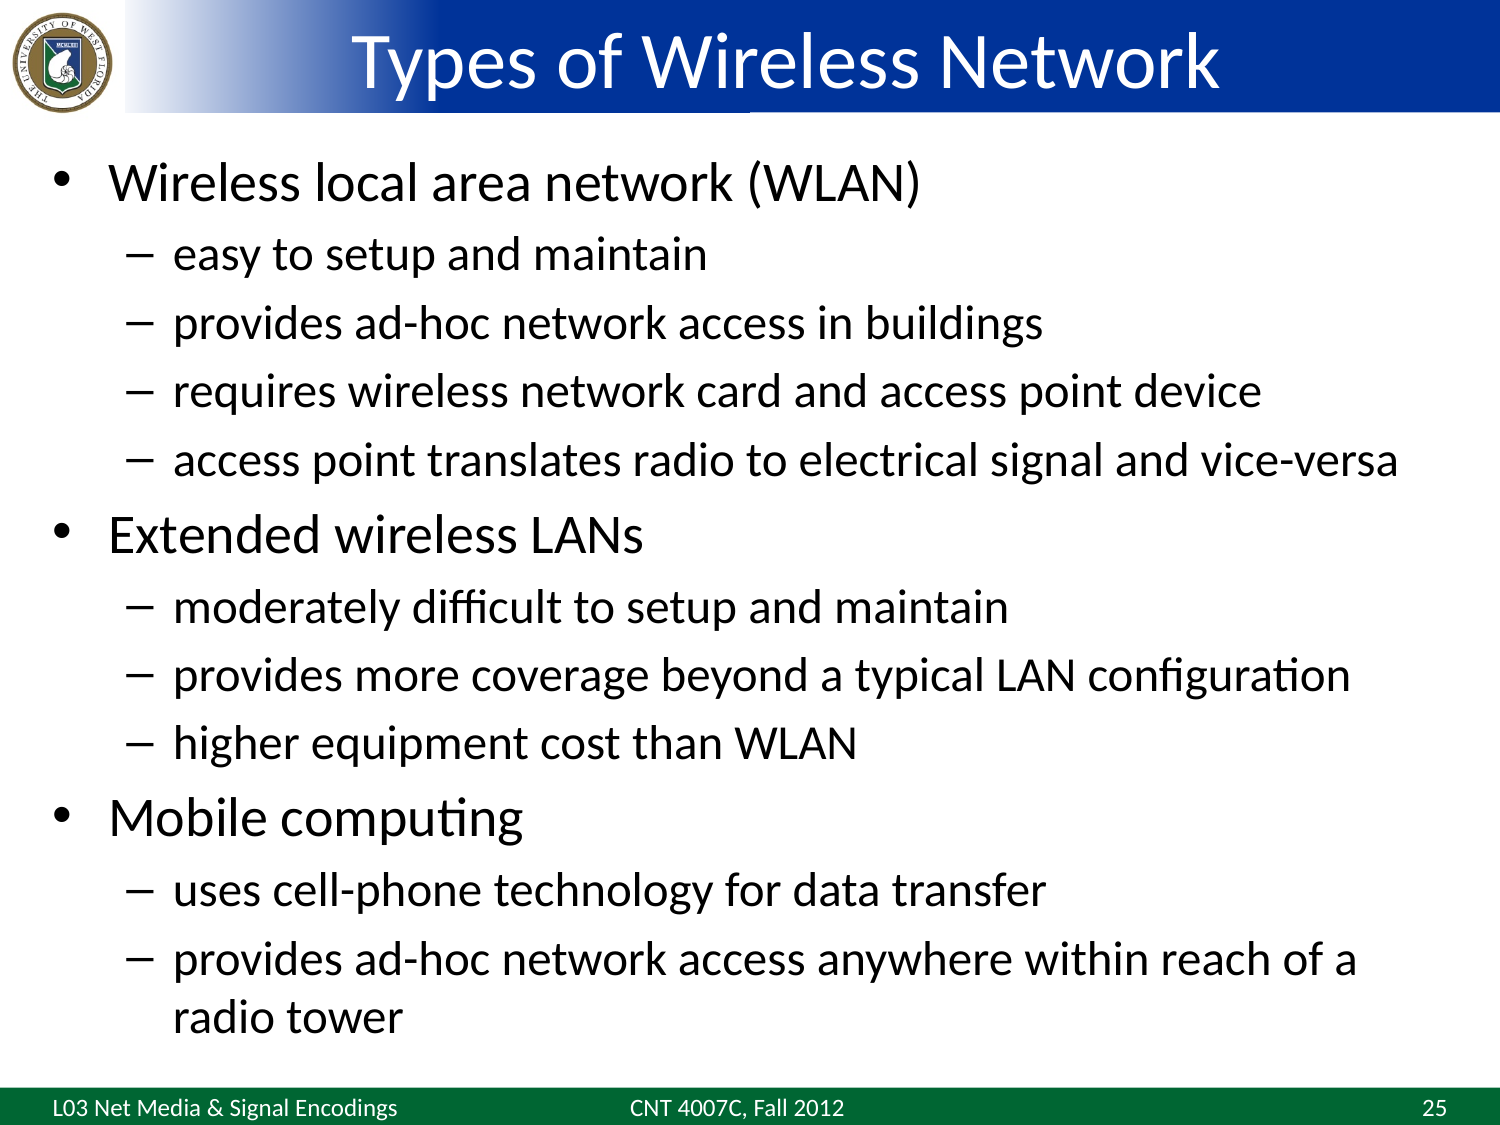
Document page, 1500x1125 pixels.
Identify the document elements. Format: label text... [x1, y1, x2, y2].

slide_number L03 Net Media & Signal Encodings [37, 1088, 415, 1125]
slide_number 25 [1112, 1087, 1463, 1125]
title Types of Wireless Network [112, 0, 1463, 113]
footer CNT 4007C, Fall 2012 [500, 1087, 975, 1125]
picture [0, 0, 125, 125]
list Wireless local area network (WLAN) easy to setup and maintain provides ad-hoc network access in buildings requires wireless network card and access point device access point translates radio to electrical signal and vice-versa Extended wireless LANs moderately difficult to setup and maintain provides more coverage beyond a typical LAN configuration higher equipment cost than WLAN Mobile computing uses cell-phone technology for data transfer provides ad-hoc network access anywhere within reach of a radio tower [37, 137, 1463, 1063]
